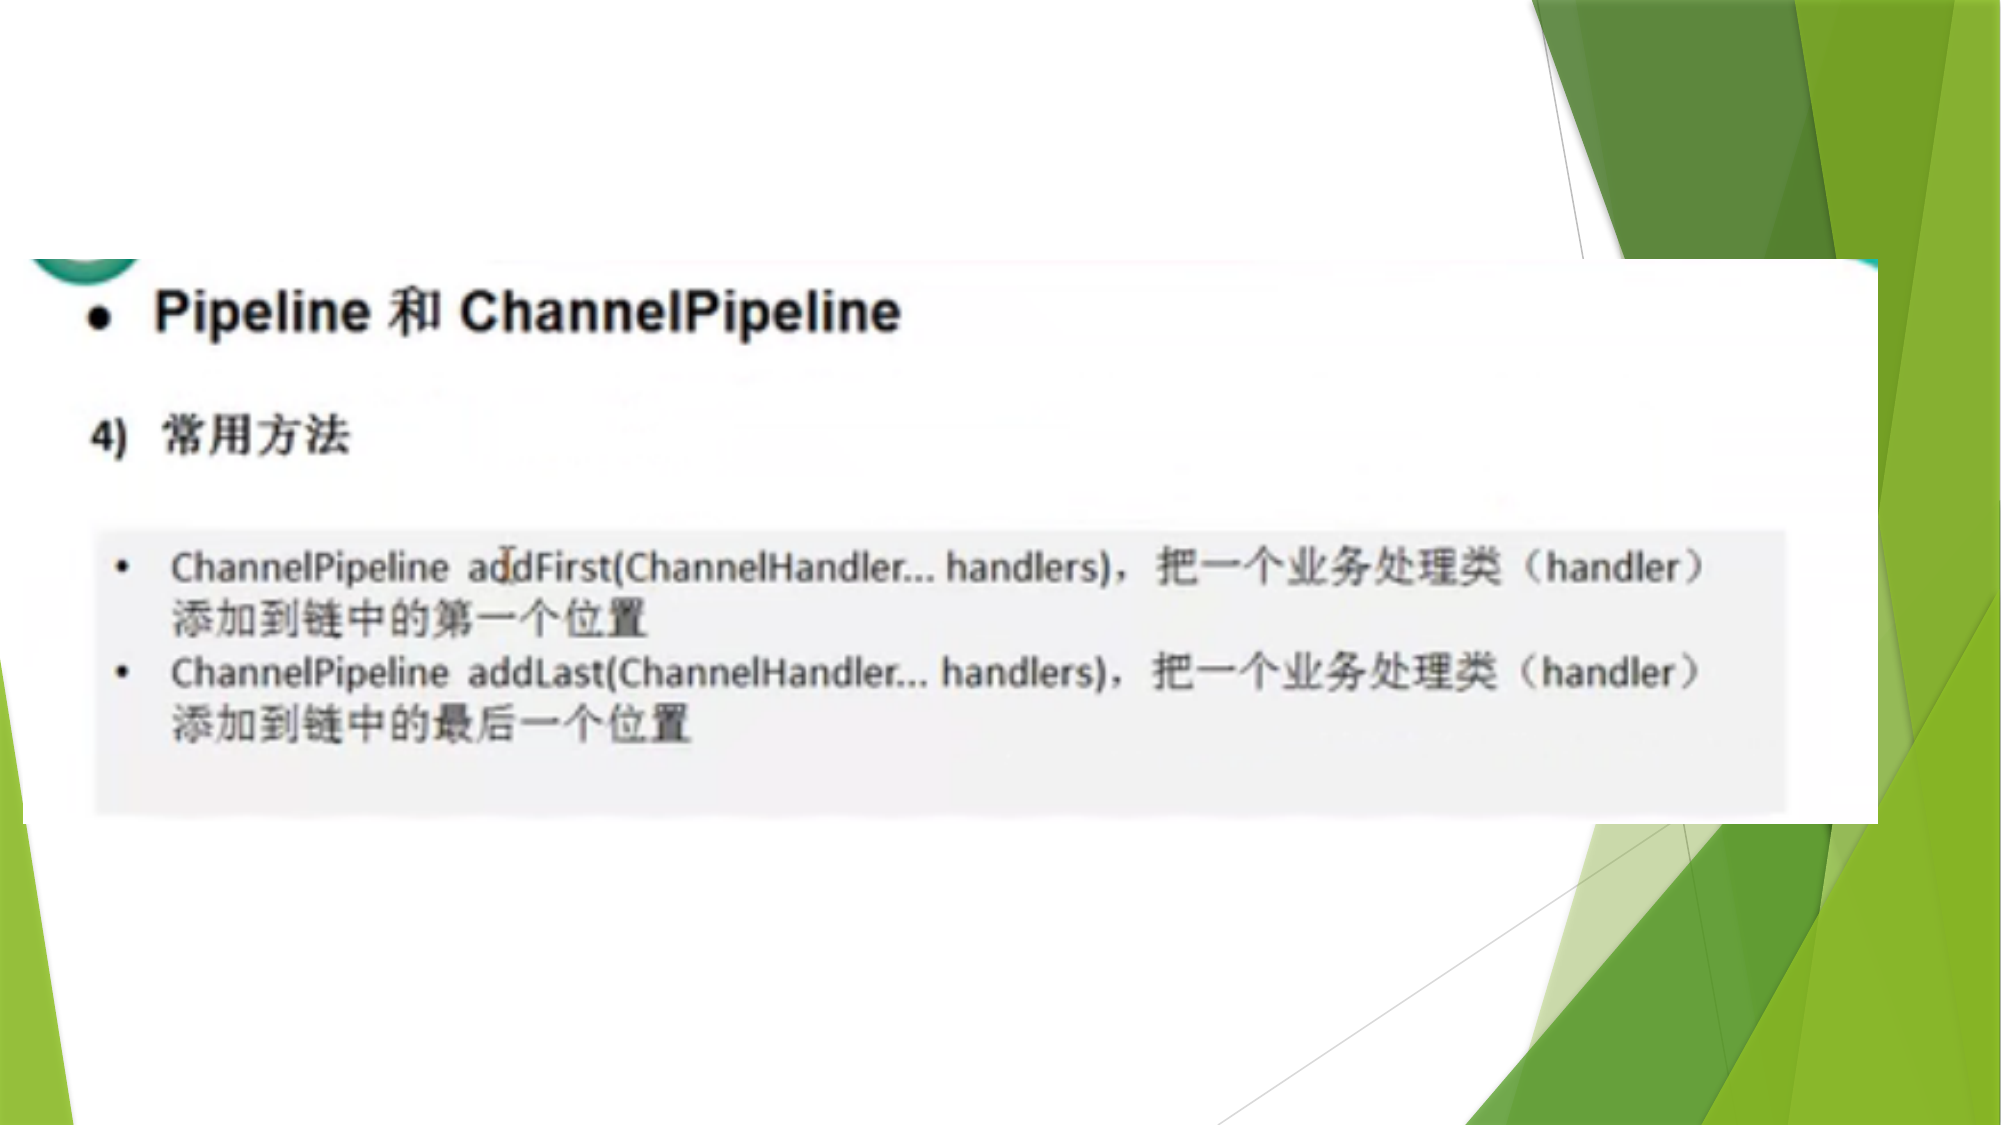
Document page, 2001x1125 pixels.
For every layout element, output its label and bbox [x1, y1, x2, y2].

picture [22, 259, 1878, 825]
